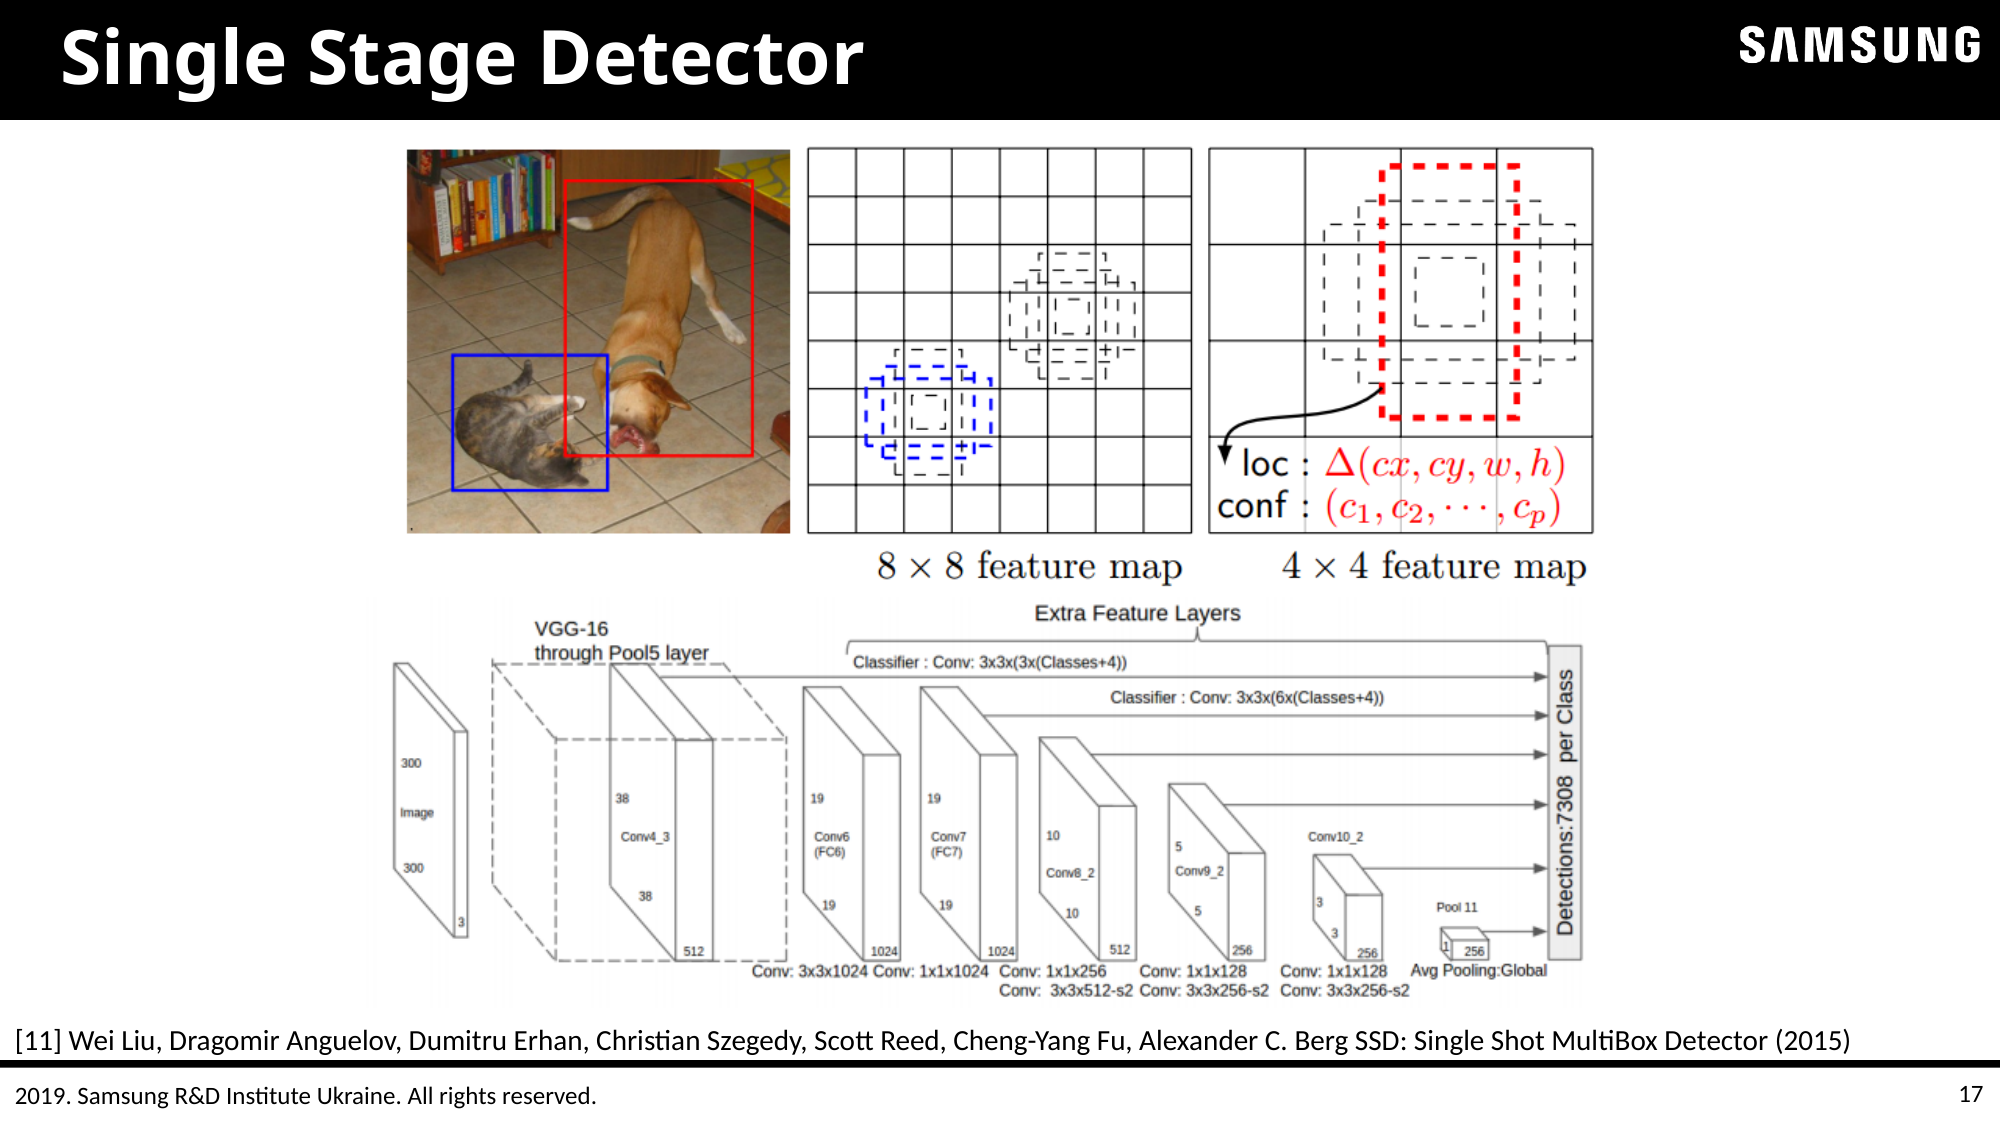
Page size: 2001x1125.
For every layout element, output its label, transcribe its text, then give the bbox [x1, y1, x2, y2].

picture [1734, 20, 1982, 67]
picture [362, 139, 1613, 1008]
title Single Stage Detector [0, 0, 1734, 120]
slide_number 17 [1548, 1062, 1999, 1123]
footer 2019. Samsung R&D Institute Ukraine. All rights reserved. [0, 1065, 645, 1125]
text_box [11] Wei Liu, Dragomir Anguelov, Dumitru Erhan, Christian Szegedy, Scott Reed, Cheng-Yang Fu, Alexander C. Berg SSD: Single Shot MultiBox Detector (2015) [0, 1013, 1912, 1064]
